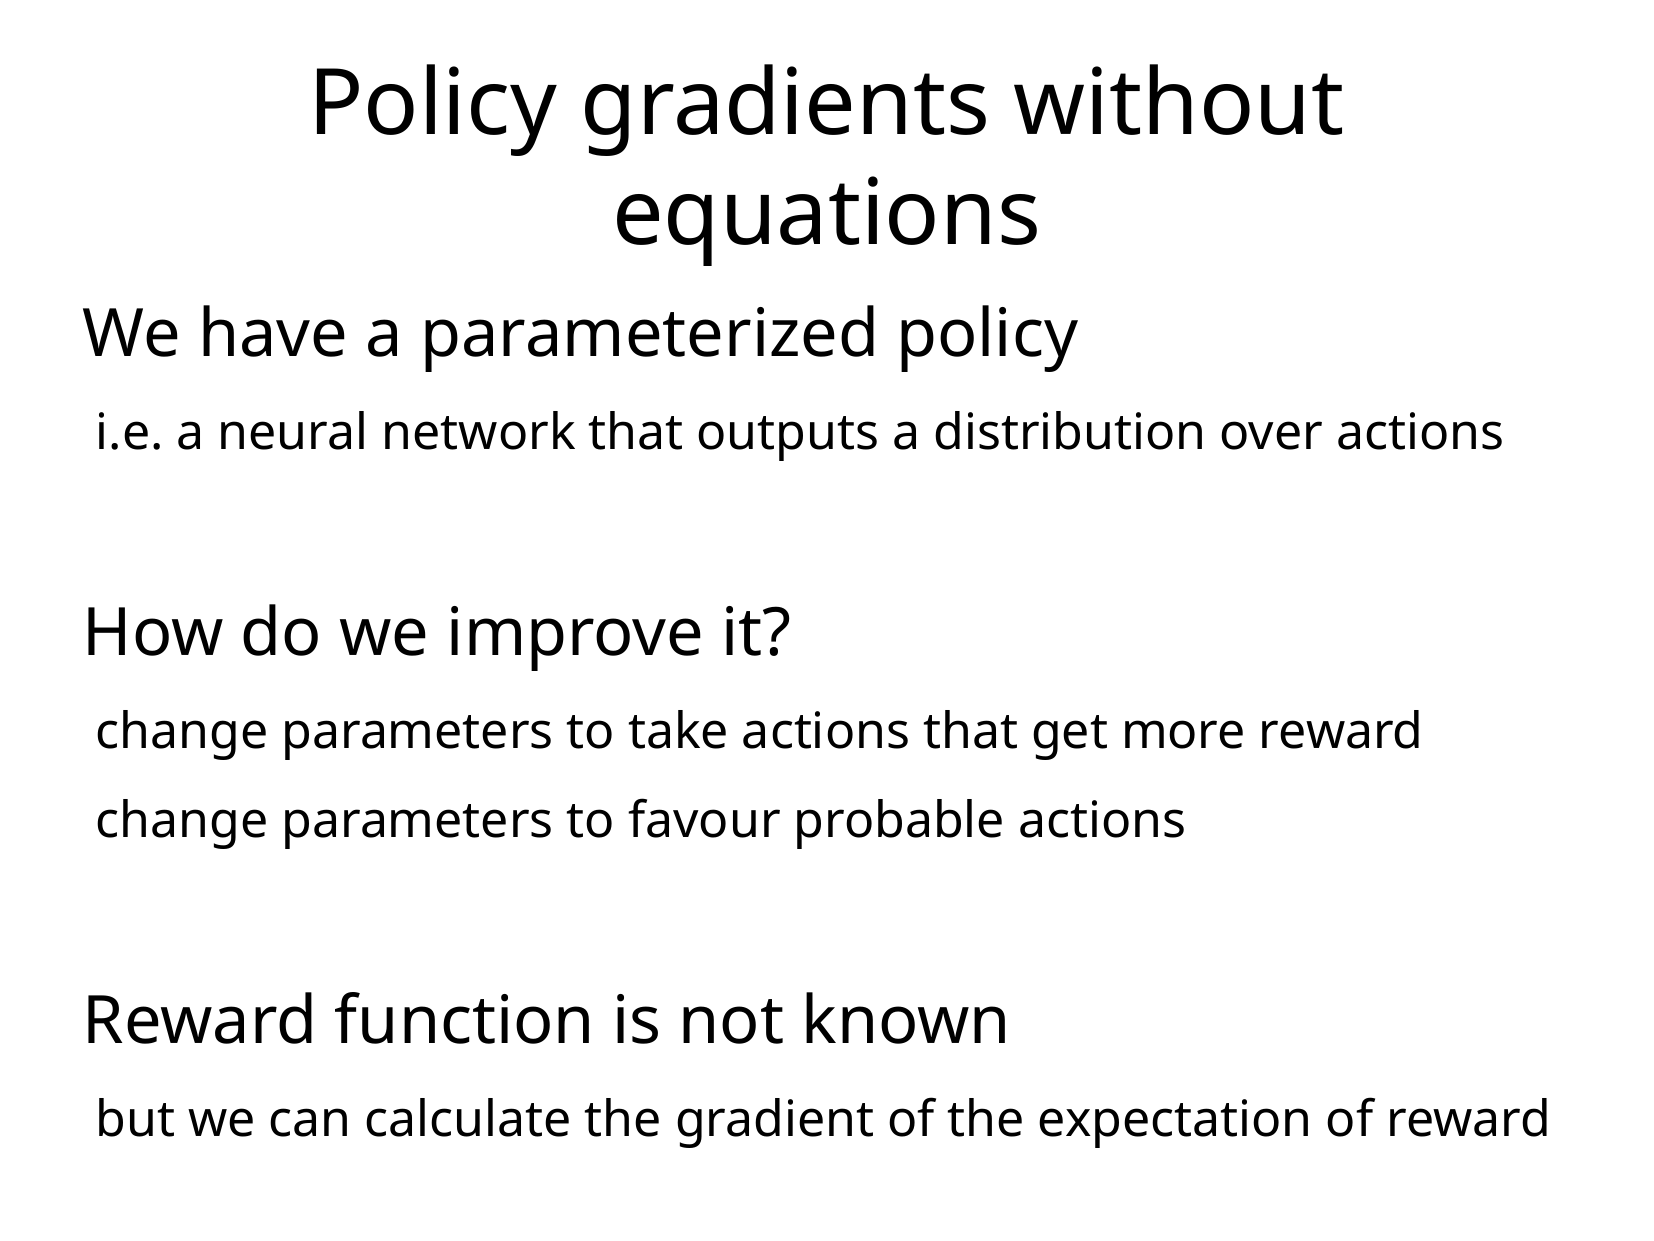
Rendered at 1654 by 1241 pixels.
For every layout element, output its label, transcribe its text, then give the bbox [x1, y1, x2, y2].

list We have a parameterized policy i.e. a neural network that outputs a distribution over actions How do we improve it? change parameters to take actions that get more reward change parameters to favour probable actions Reward function is not known but we can calculate the gradient of the expectation of reward [82, 290, 1571, 1010]
title Policy gradients without equations [82, 49, 1571, 257]
